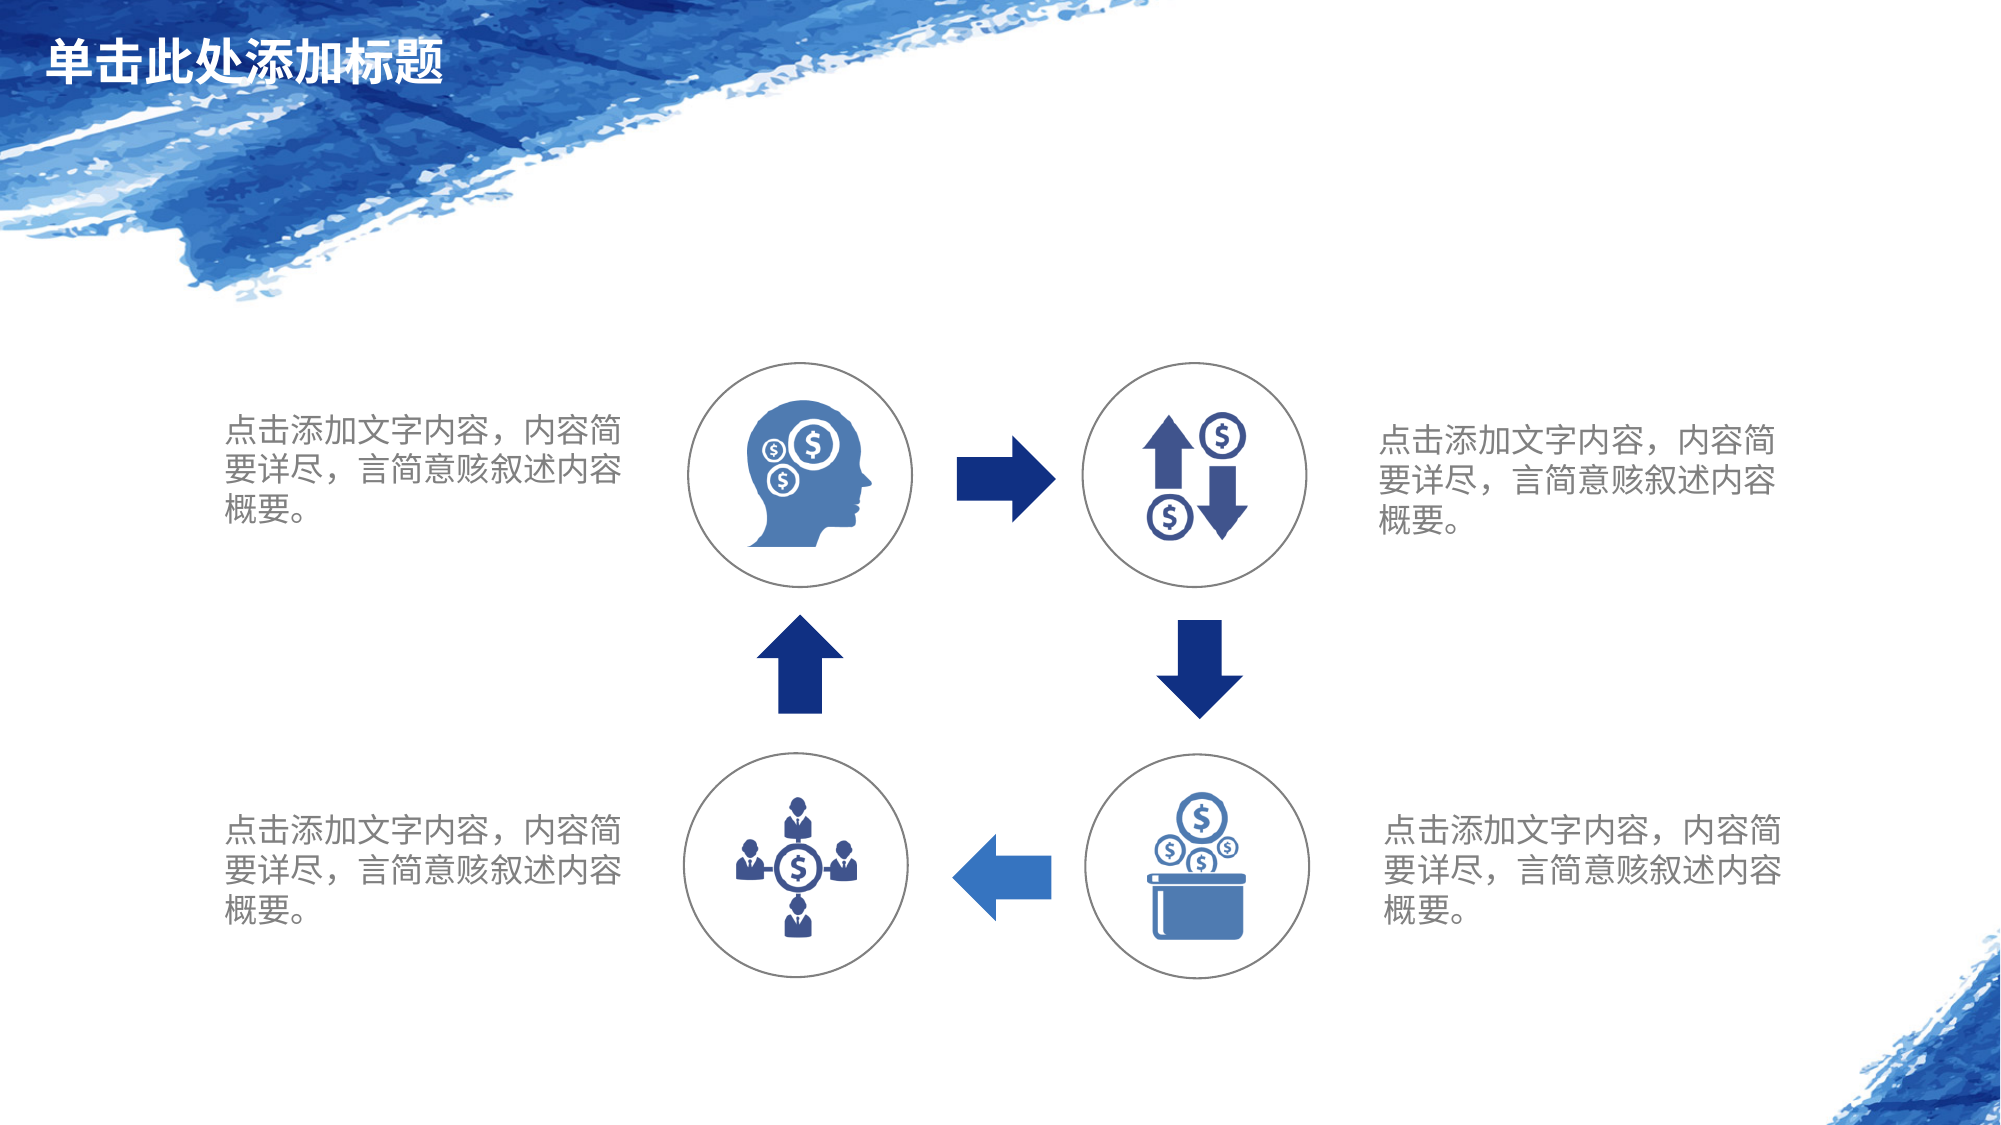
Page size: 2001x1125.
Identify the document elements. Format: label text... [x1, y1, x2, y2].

text_box [950, 831, 1053, 924]
text_box [955, 432, 1058, 526]
text_box [1084, 753, 1311, 980]
text_box [682, 752, 909, 979]
text_box 点击添加文字内容，内容简 要详尽，言简意赅叙述内容 概要。 [204, 398, 644, 539]
text_box 点击添加文字内容，内容简 要详尽，言简意赅叙述内容 概要。 [1358, 409, 1798, 549]
text_box [754, 613, 847, 715]
text_box 点击添加文字内容，内容简 要详尽，言简意赅叙述内容 概要。 [1363, 799, 1804, 940]
text_box [1081, 362, 1308, 589]
text_box [687, 362, 914, 589]
text_box 点击添加文字内容，内容简 要详尽，言简意赅叙述内容 概要。 [204, 798, 644, 939]
title 单击此处添加标题 [29, 25, 1755, 104]
picture [0, 0, 2001, 1125]
text_box [1153, 619, 1246, 721]
